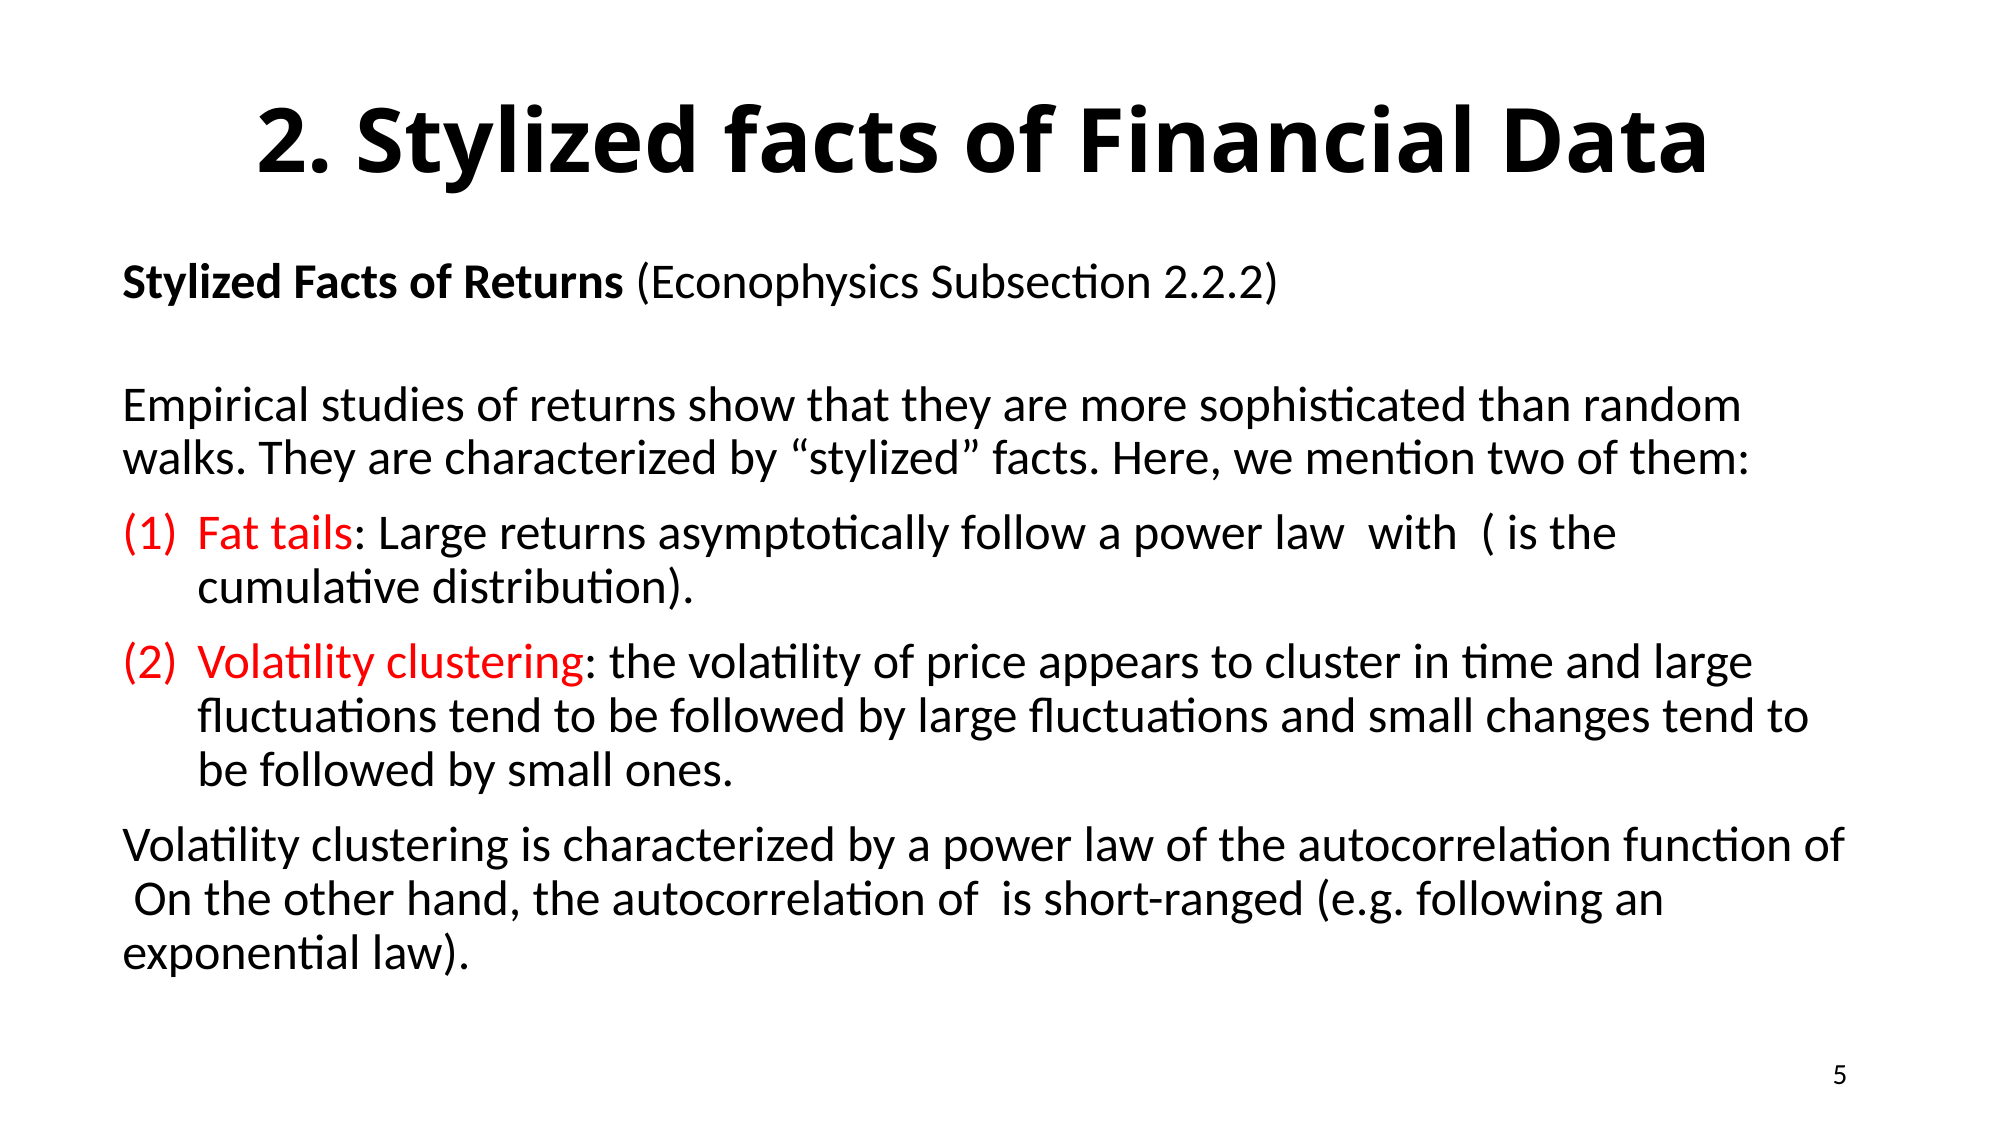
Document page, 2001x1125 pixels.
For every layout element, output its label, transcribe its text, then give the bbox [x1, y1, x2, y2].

slide_number 5 [1412, 1042, 1863, 1103]
title 2. Stylized facts of Financial Data [234, 82, 1735, 199]
